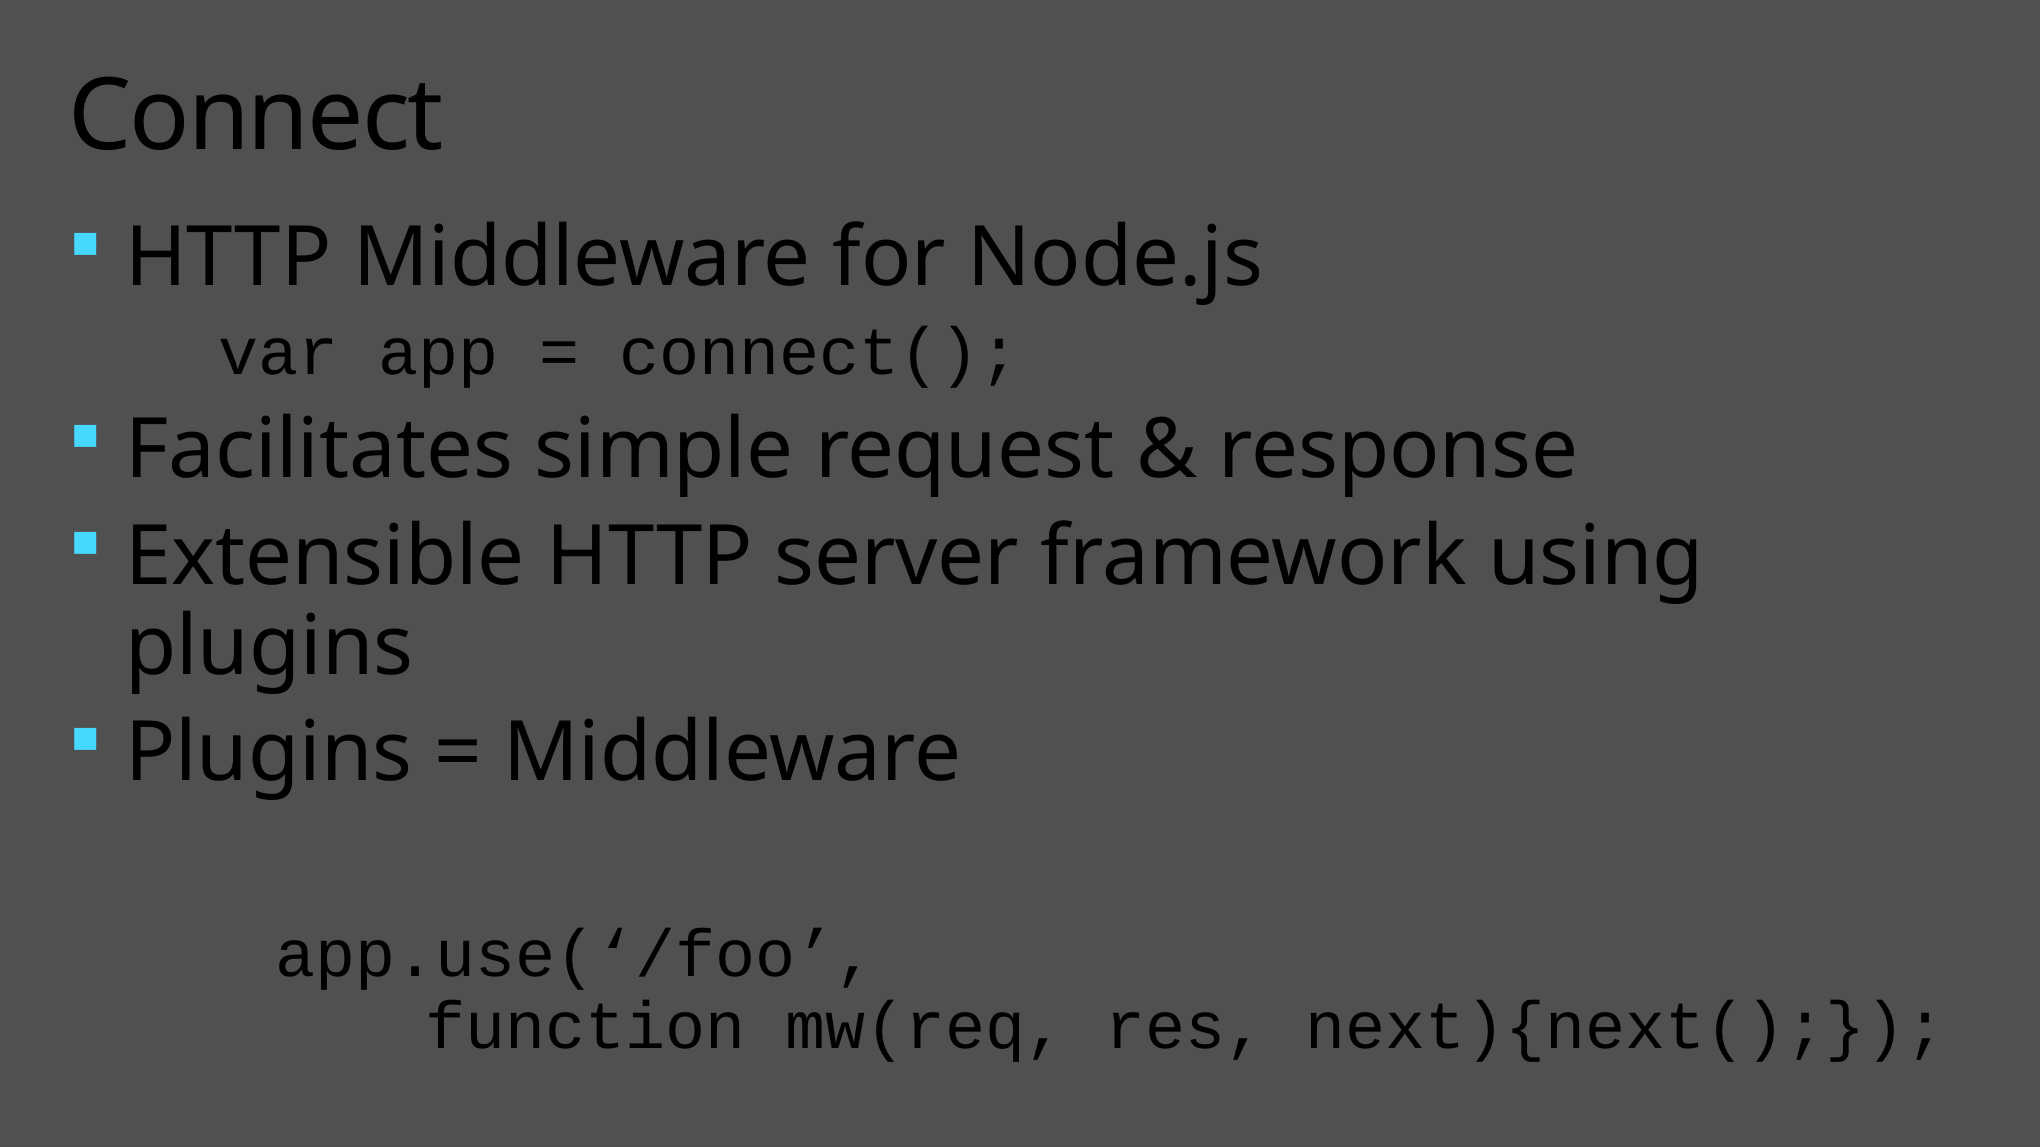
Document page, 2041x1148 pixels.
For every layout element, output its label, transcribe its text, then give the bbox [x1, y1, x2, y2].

title Connect [45, 48, 1996, 199]
list HTTP Middleware for Node.js var app = connect(); Facilitates simple request & response Extensible HTTP server framework using plugins Plugins = Middleware app.use(‘/foo’, function mw(req, res, next){next();}); [45, 199, 1996, 543]
